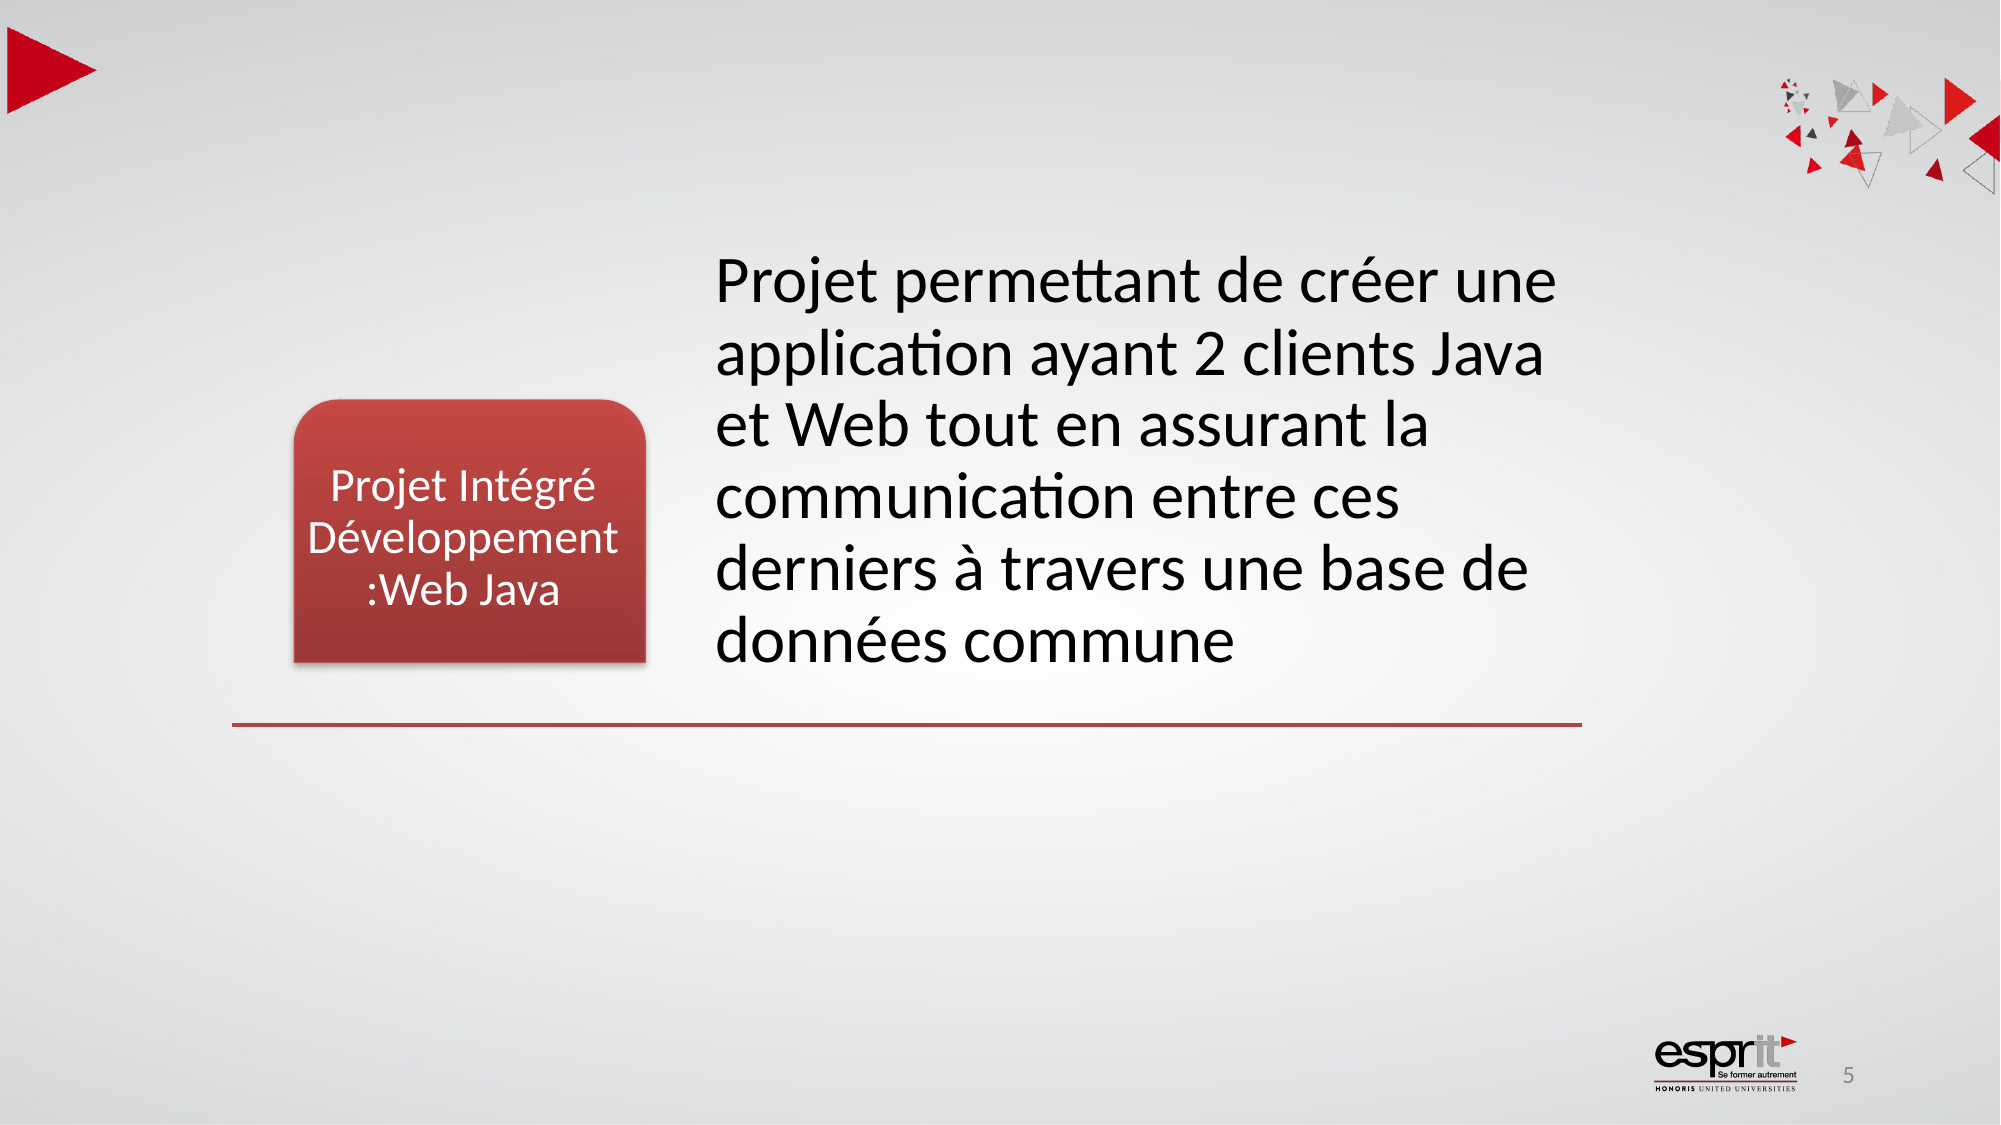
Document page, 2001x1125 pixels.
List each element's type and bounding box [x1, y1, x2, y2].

picture [0, 0, 2001, 1125]
text_box [231, 249, 1582, 726]
